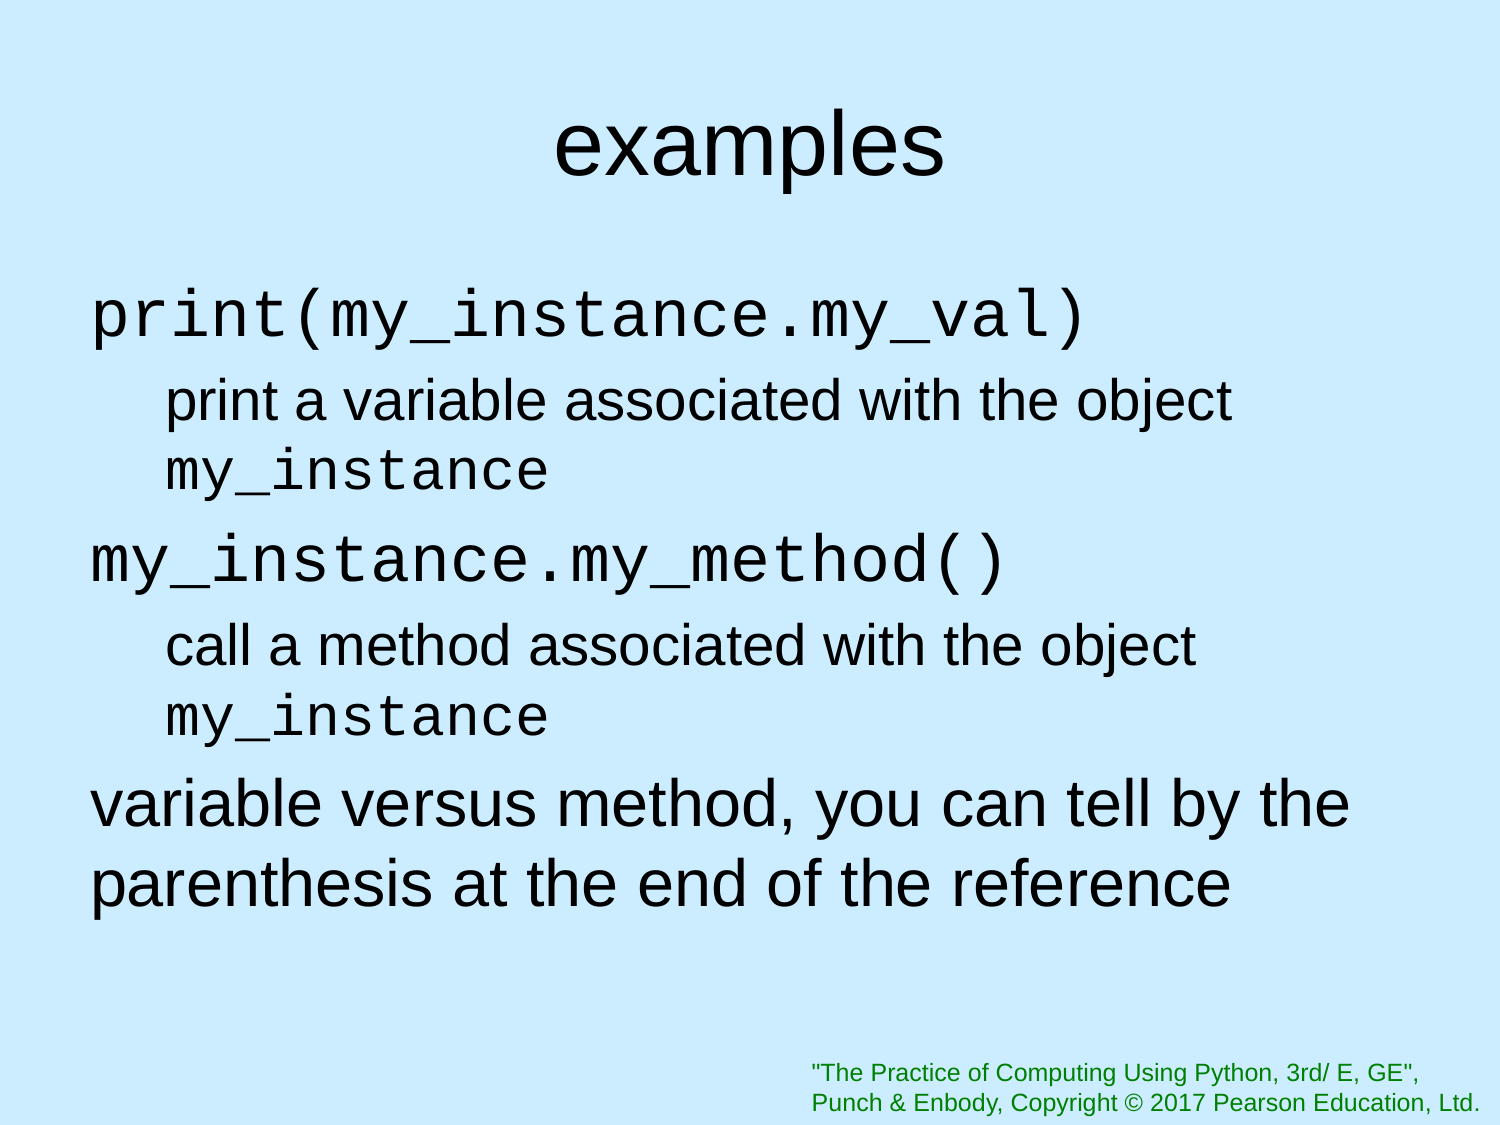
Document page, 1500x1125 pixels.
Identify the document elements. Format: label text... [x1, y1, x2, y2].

title examples [75, 45, 1425, 233]
list print(my_instance.my_val) print a variable associated with the object my_instance my_instance.my_method() call a method associated with the object my_instance variable versus method, you can tell by the parenthesis at the end of the reference [75, 262, 1425, 1005]
